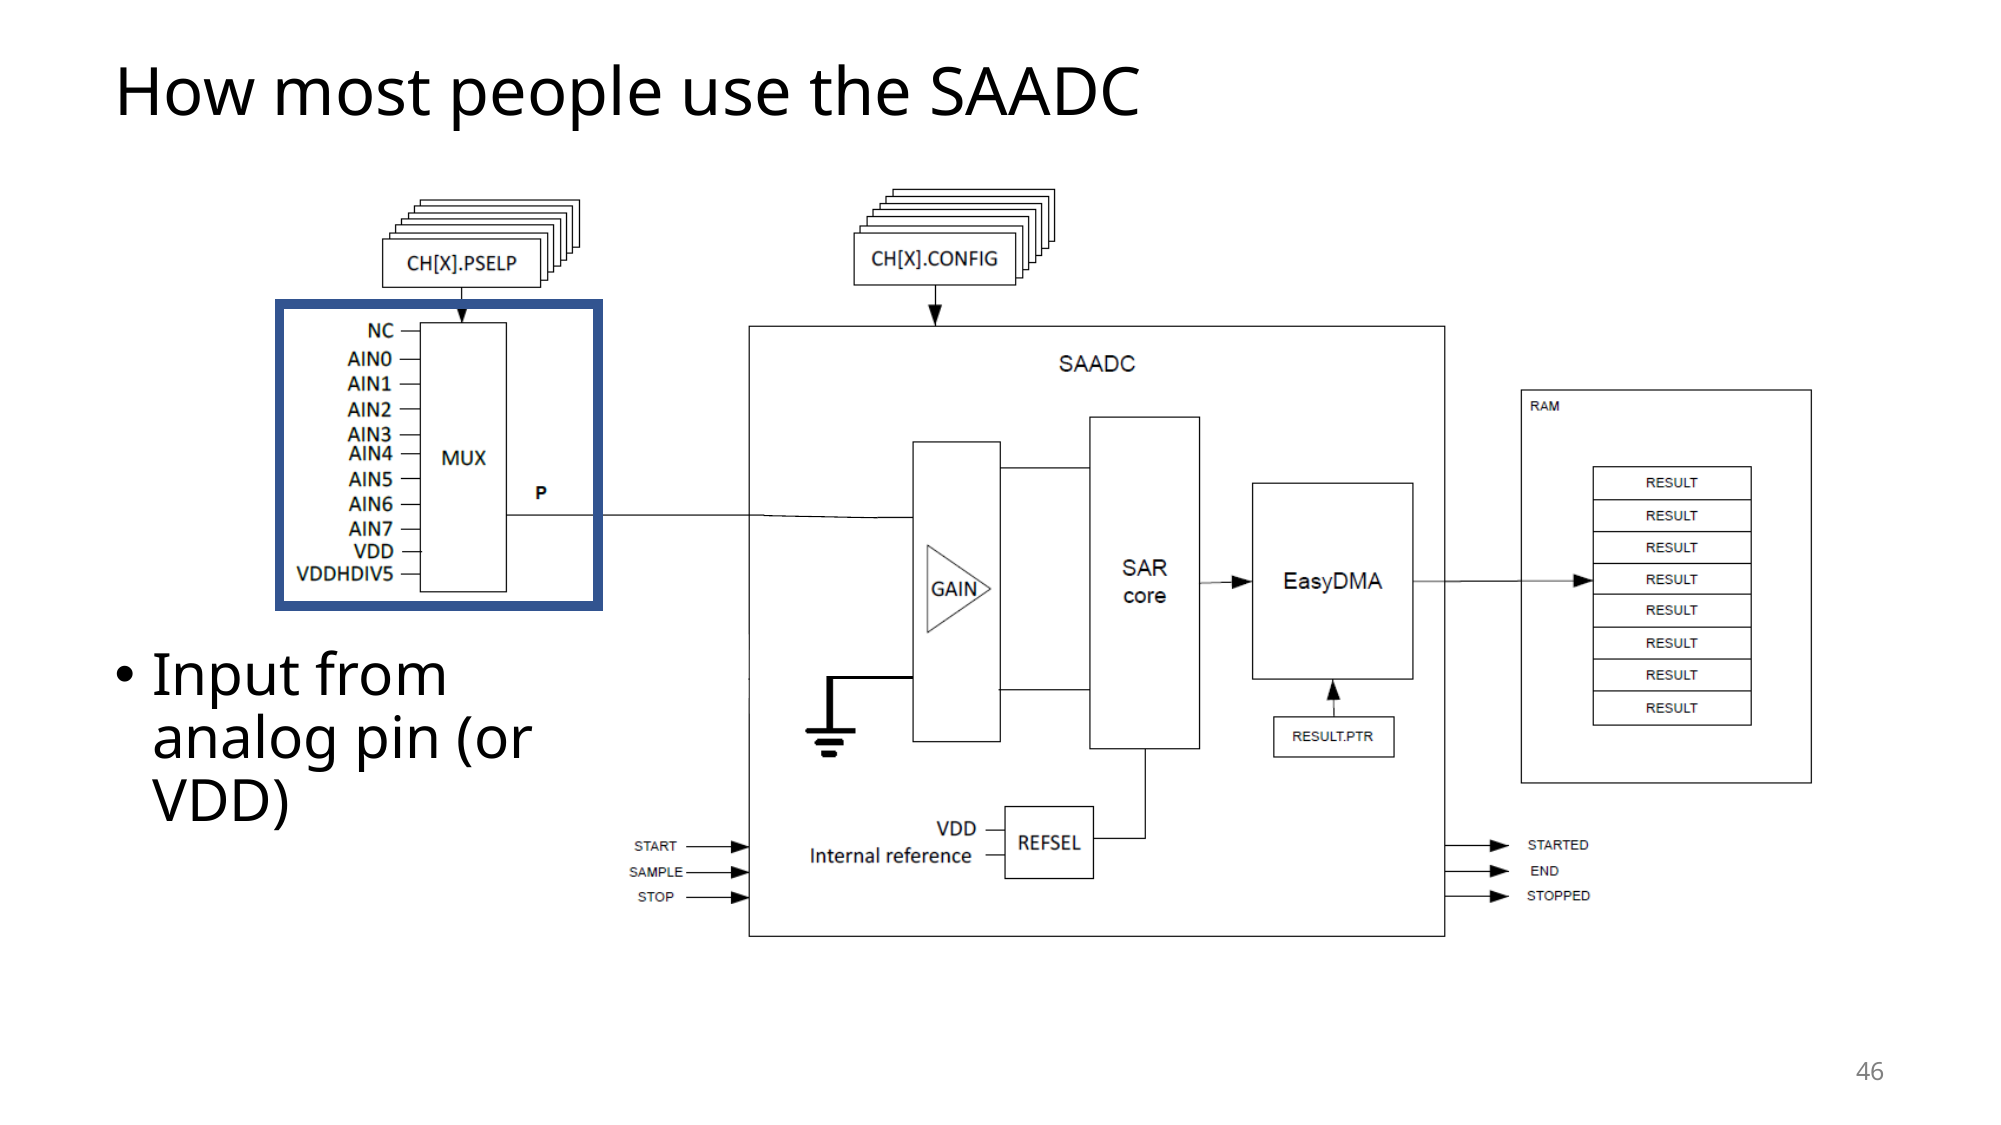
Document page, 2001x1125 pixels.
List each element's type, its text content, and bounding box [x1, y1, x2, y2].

slide_number 46 [1749, 1042, 1900, 1103]
title How most people use the SAADC [99, 37, 1900, 150]
list Input from analog pin (or VDD) [99, 637, 639, 1013]
text_box [278, 303, 289, 607]
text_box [289, 183, 1825, 1009]
